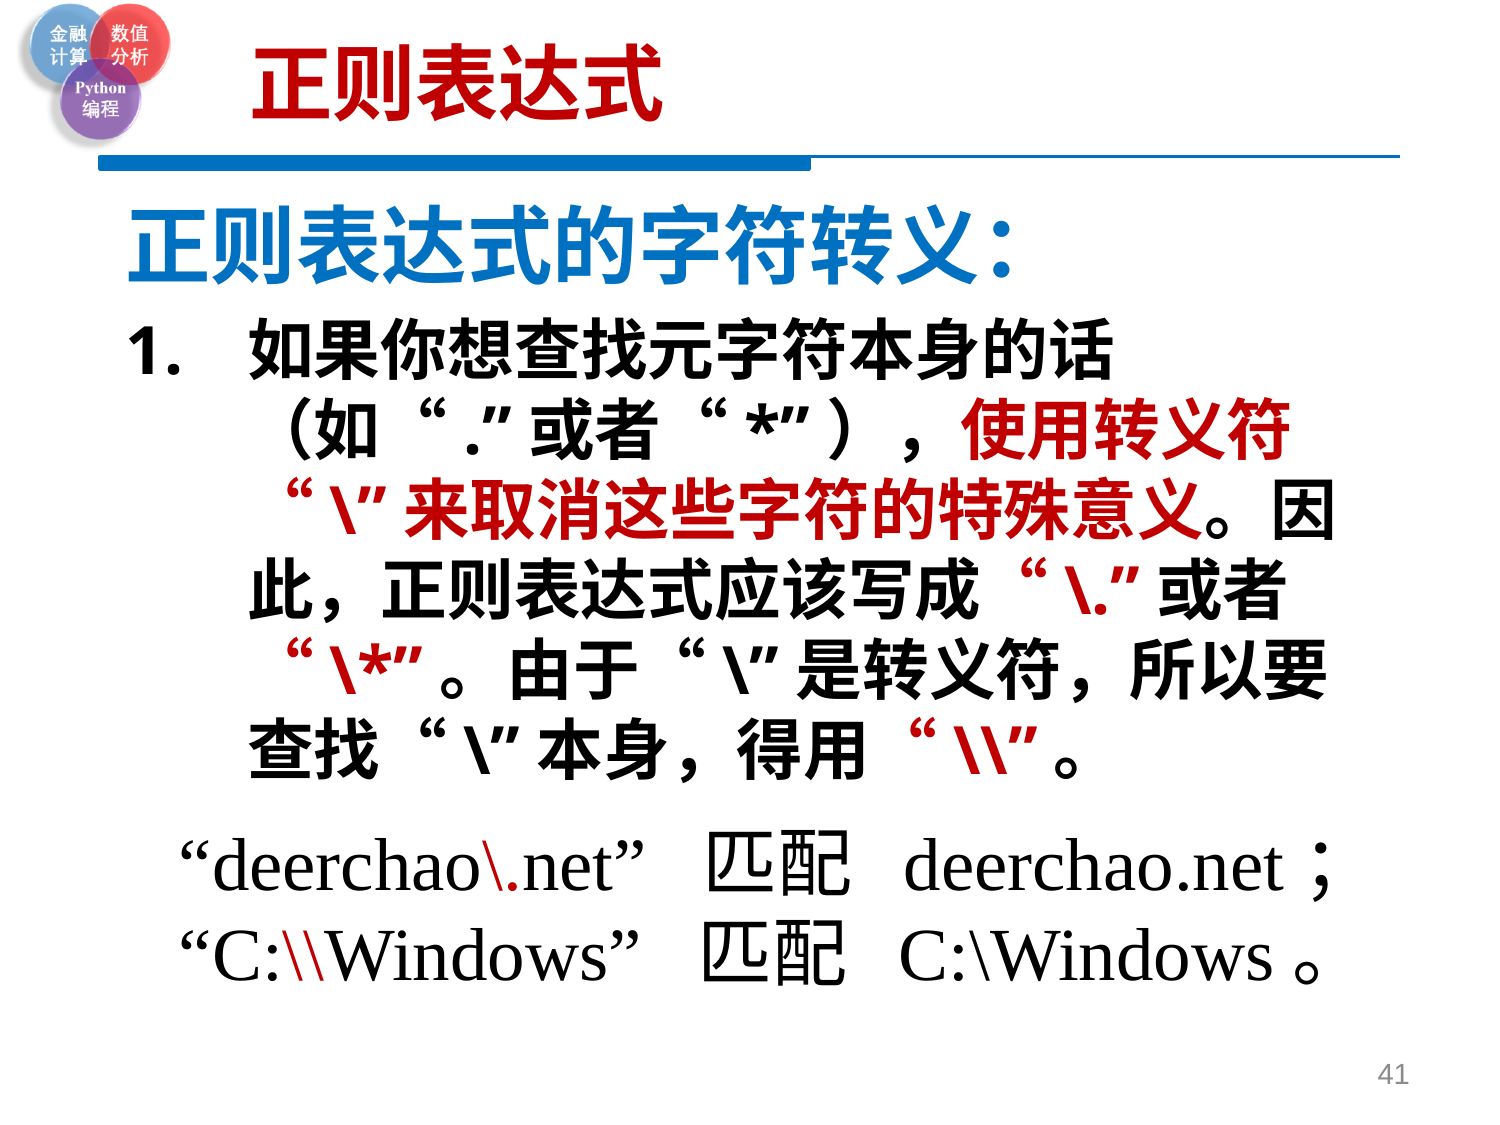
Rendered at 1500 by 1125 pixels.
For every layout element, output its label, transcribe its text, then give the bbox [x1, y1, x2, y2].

text_box 正则表达式 [234, 23, 1418, 139]
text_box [100, 156, 1400, 169]
text_box “deerchao\.net” 匹配 deerchao.net； “C:\\Windows” 匹配 C:\Windows。 [164, 808, 1430, 1004]
picture [17, 0, 172, 154]
text_box 正则表达式的字符转义： 如果你想查找元字符本身的话（如“.”或者“*”），使用转义符“\”来取消这些字符的特殊意义。因此，正则表达式应该写成“\.”或者“\*”。由于“\”是转义符，所以要查找“\”本身，得用“\\”。 [110, 184, 1400, 975]
slide_number 41 [1074, 1042, 1425, 1103]
